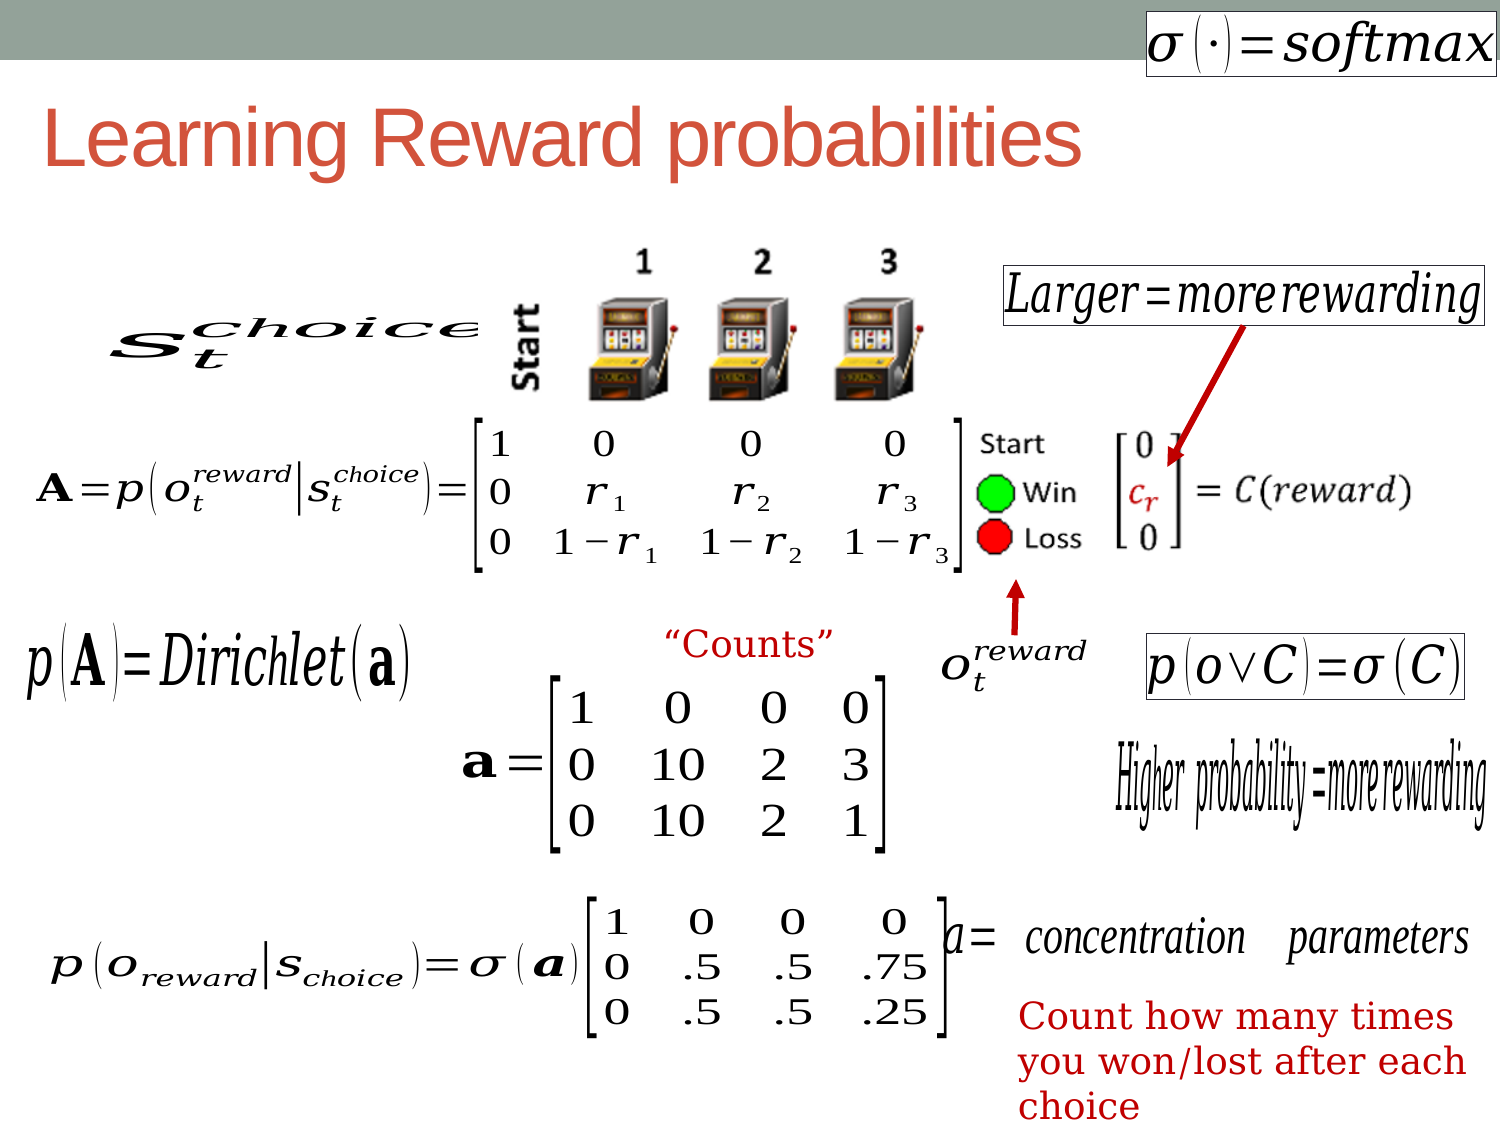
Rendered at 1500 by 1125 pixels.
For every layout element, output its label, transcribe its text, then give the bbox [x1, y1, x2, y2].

text_box “Counts” [647, 612, 867, 672]
picture [1106, 413, 1426, 565]
picture [478, 218, 941, 412]
text_box Count how many times you won/lost after each choice [1003, 985, 1489, 1125]
title Learning Reward probabilities [26, 52, 1377, 215]
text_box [1167, 325, 1244, 468]
picture [964, 416, 1090, 562]
